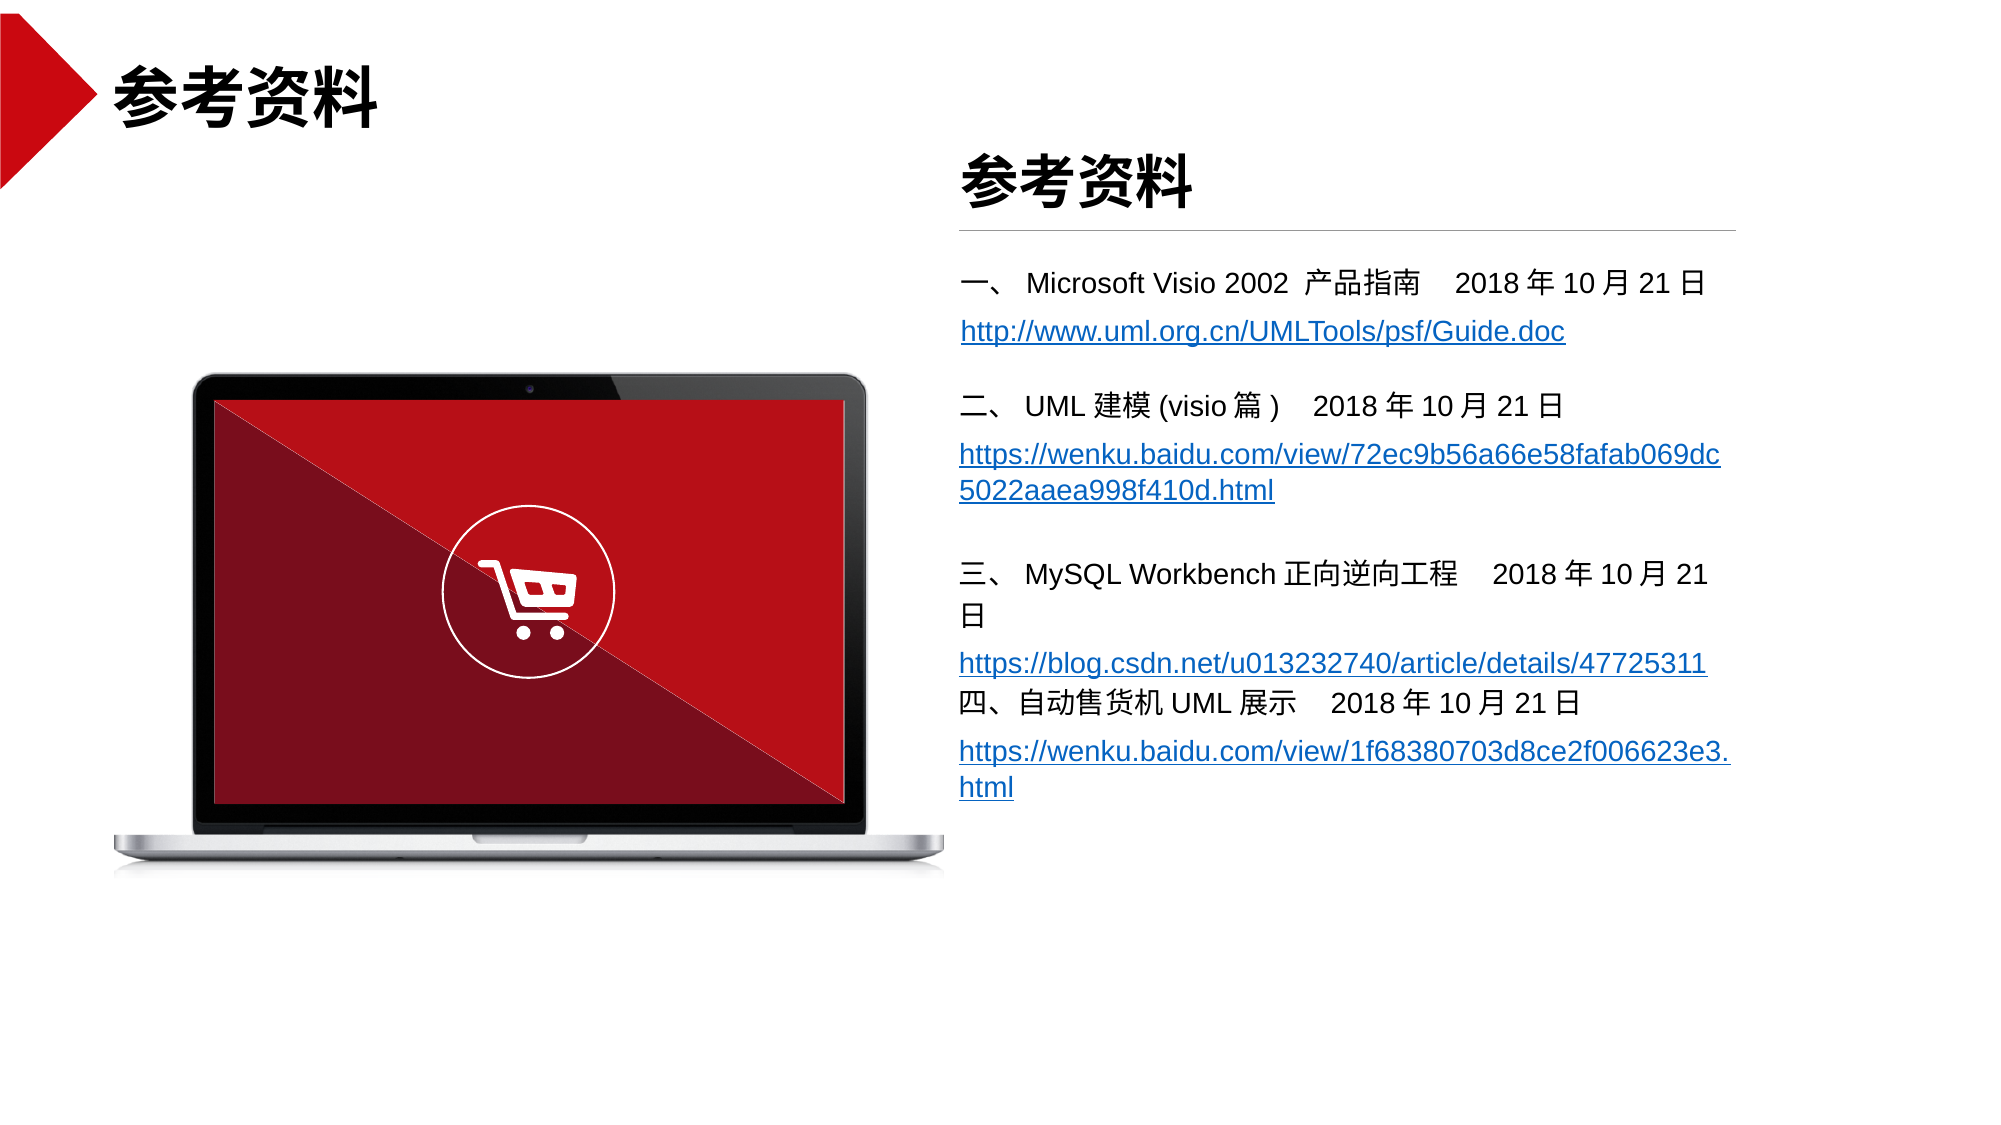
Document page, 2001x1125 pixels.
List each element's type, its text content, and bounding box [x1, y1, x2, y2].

text_box 参考资料 [97, 48, 933, 144]
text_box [114, 372, 944, 879]
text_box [959, 145, 1737, 515]
text_box 三、MySQL Workbench正向逆向工程 2018年10月21日 https://blog.csdn.net/u013232740/article/details/47725311 [959, 548, 1735, 677]
text_box 四、自动售货机UML展示 2018年10月21日 https://wenku.baidu.com/view/1f68380703d8ce2f006623e3.html [959, 677, 1735, 768]
text_box [0, 12, 97, 192]
